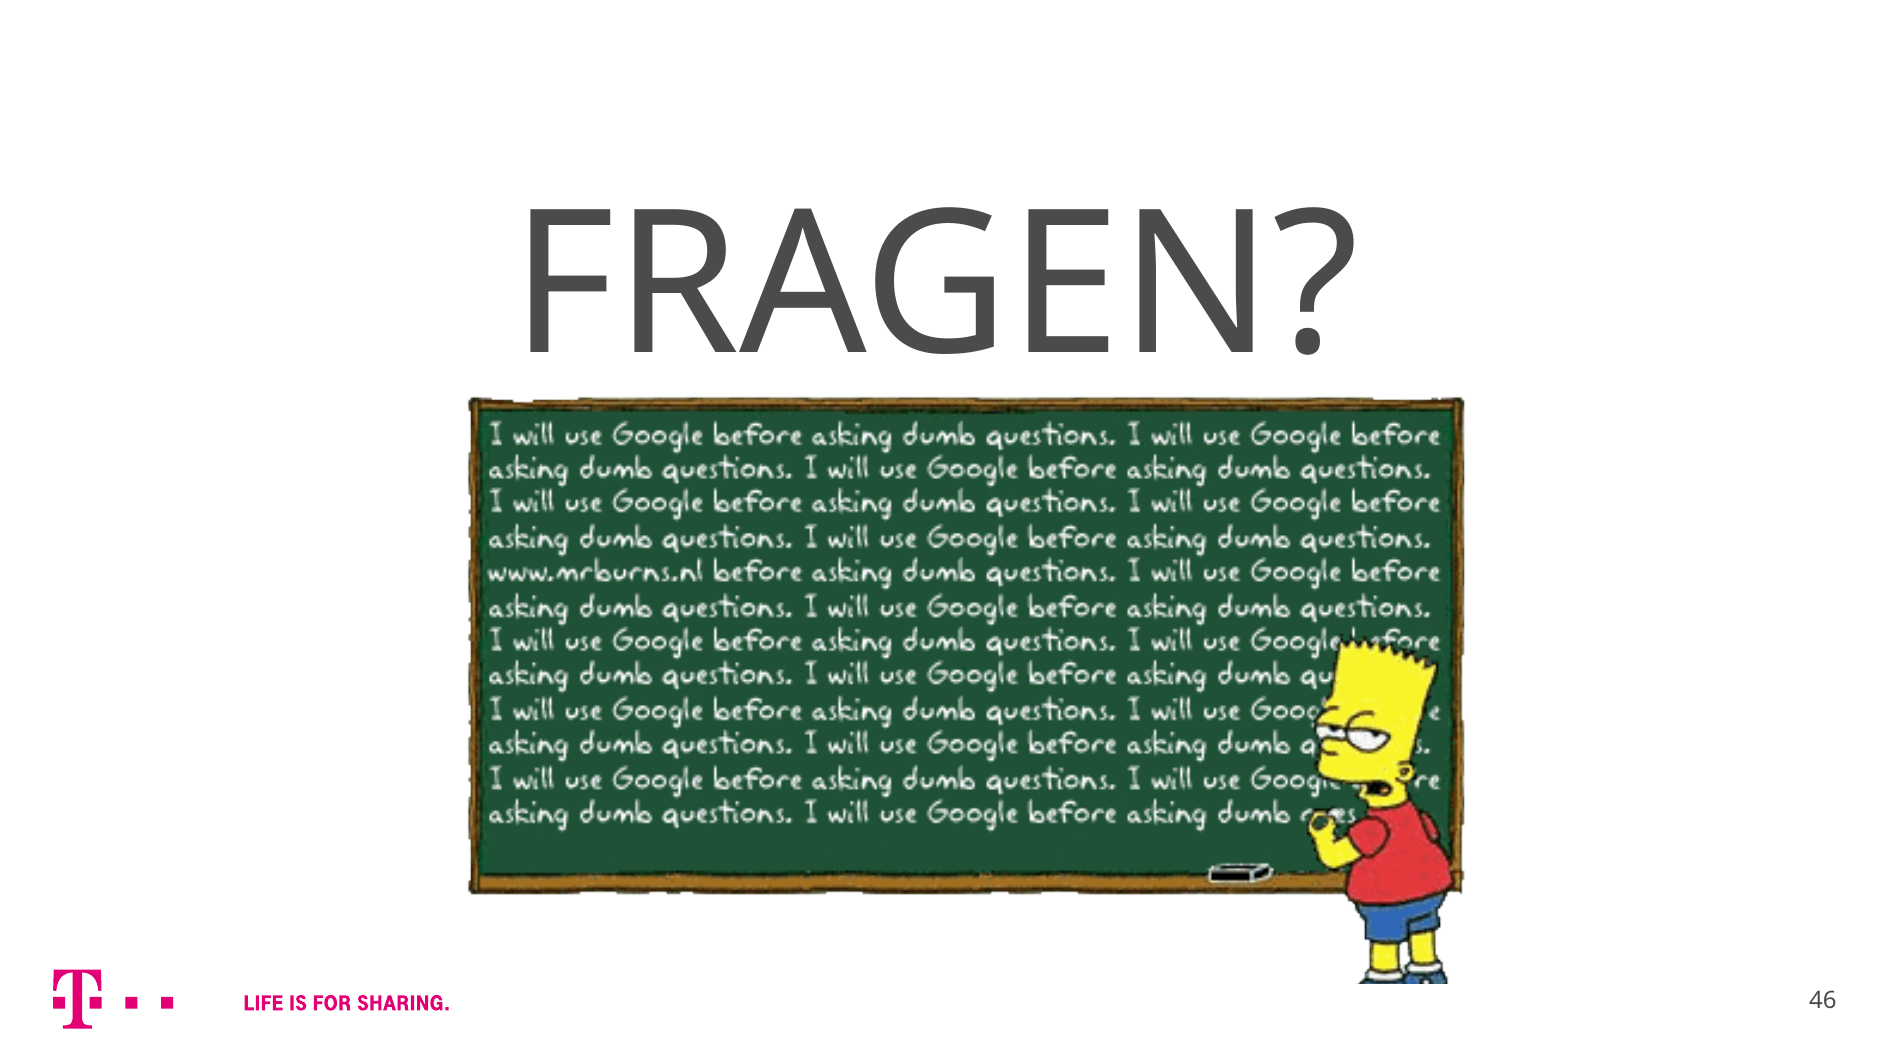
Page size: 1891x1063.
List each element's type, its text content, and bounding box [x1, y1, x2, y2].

text_box FRAGEN? [499, 137, 1371, 379]
picture [439, 380, 1494, 984]
slide_number 46 [1776, 978, 1837, 1024]
